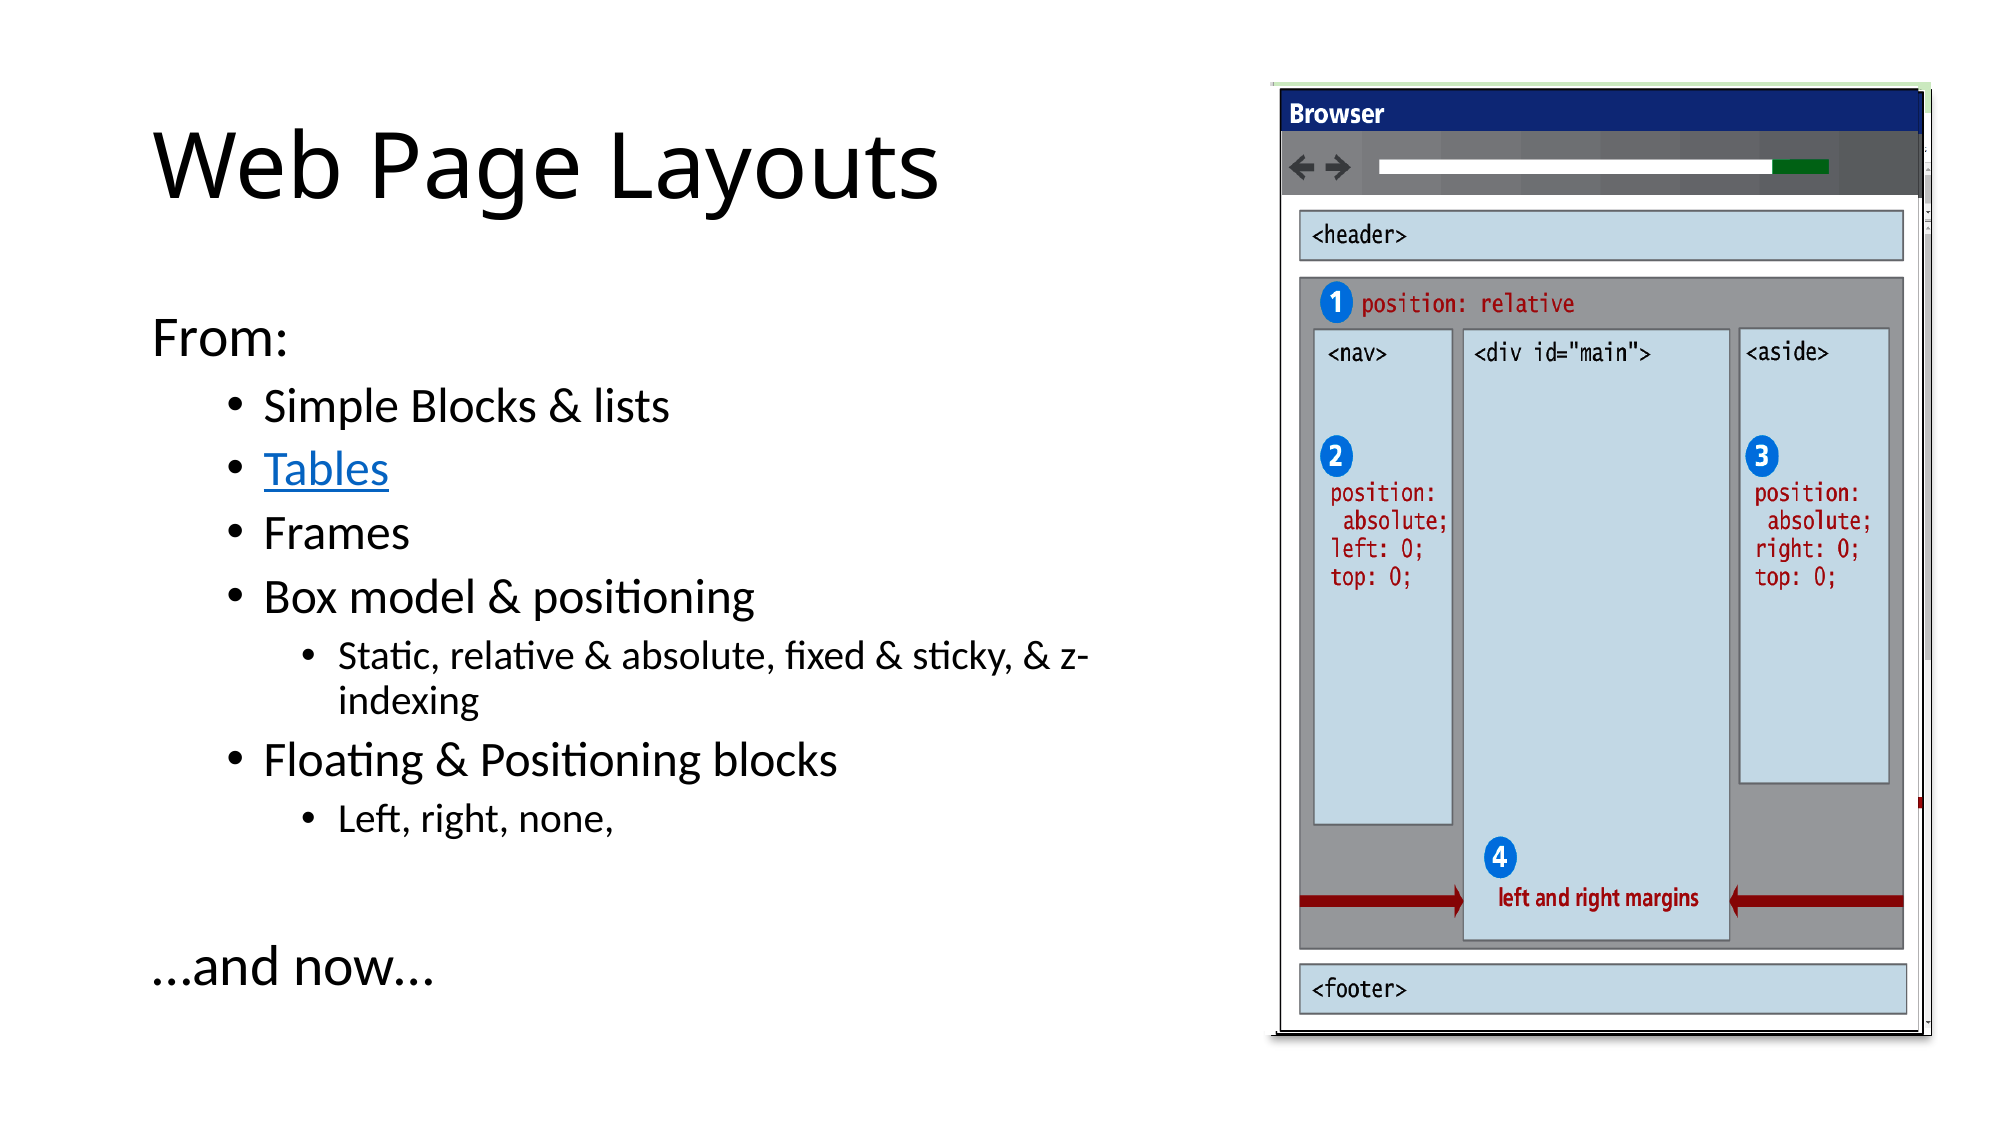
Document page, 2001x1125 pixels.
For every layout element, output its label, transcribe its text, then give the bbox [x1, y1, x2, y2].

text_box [1270, 82, 1931, 1028]
picture [1258, 86, 1932, 1035]
title Web Page Layouts [137, 59, 1175, 278]
list From: Simple Blocks & lists Tables Frames Box model & positioning Static, relative & absolute, fixed & sticky, & z-indexing Floating & Positioning blocks Left, right, none, …and now… [137, 299, 1143, 1014]
